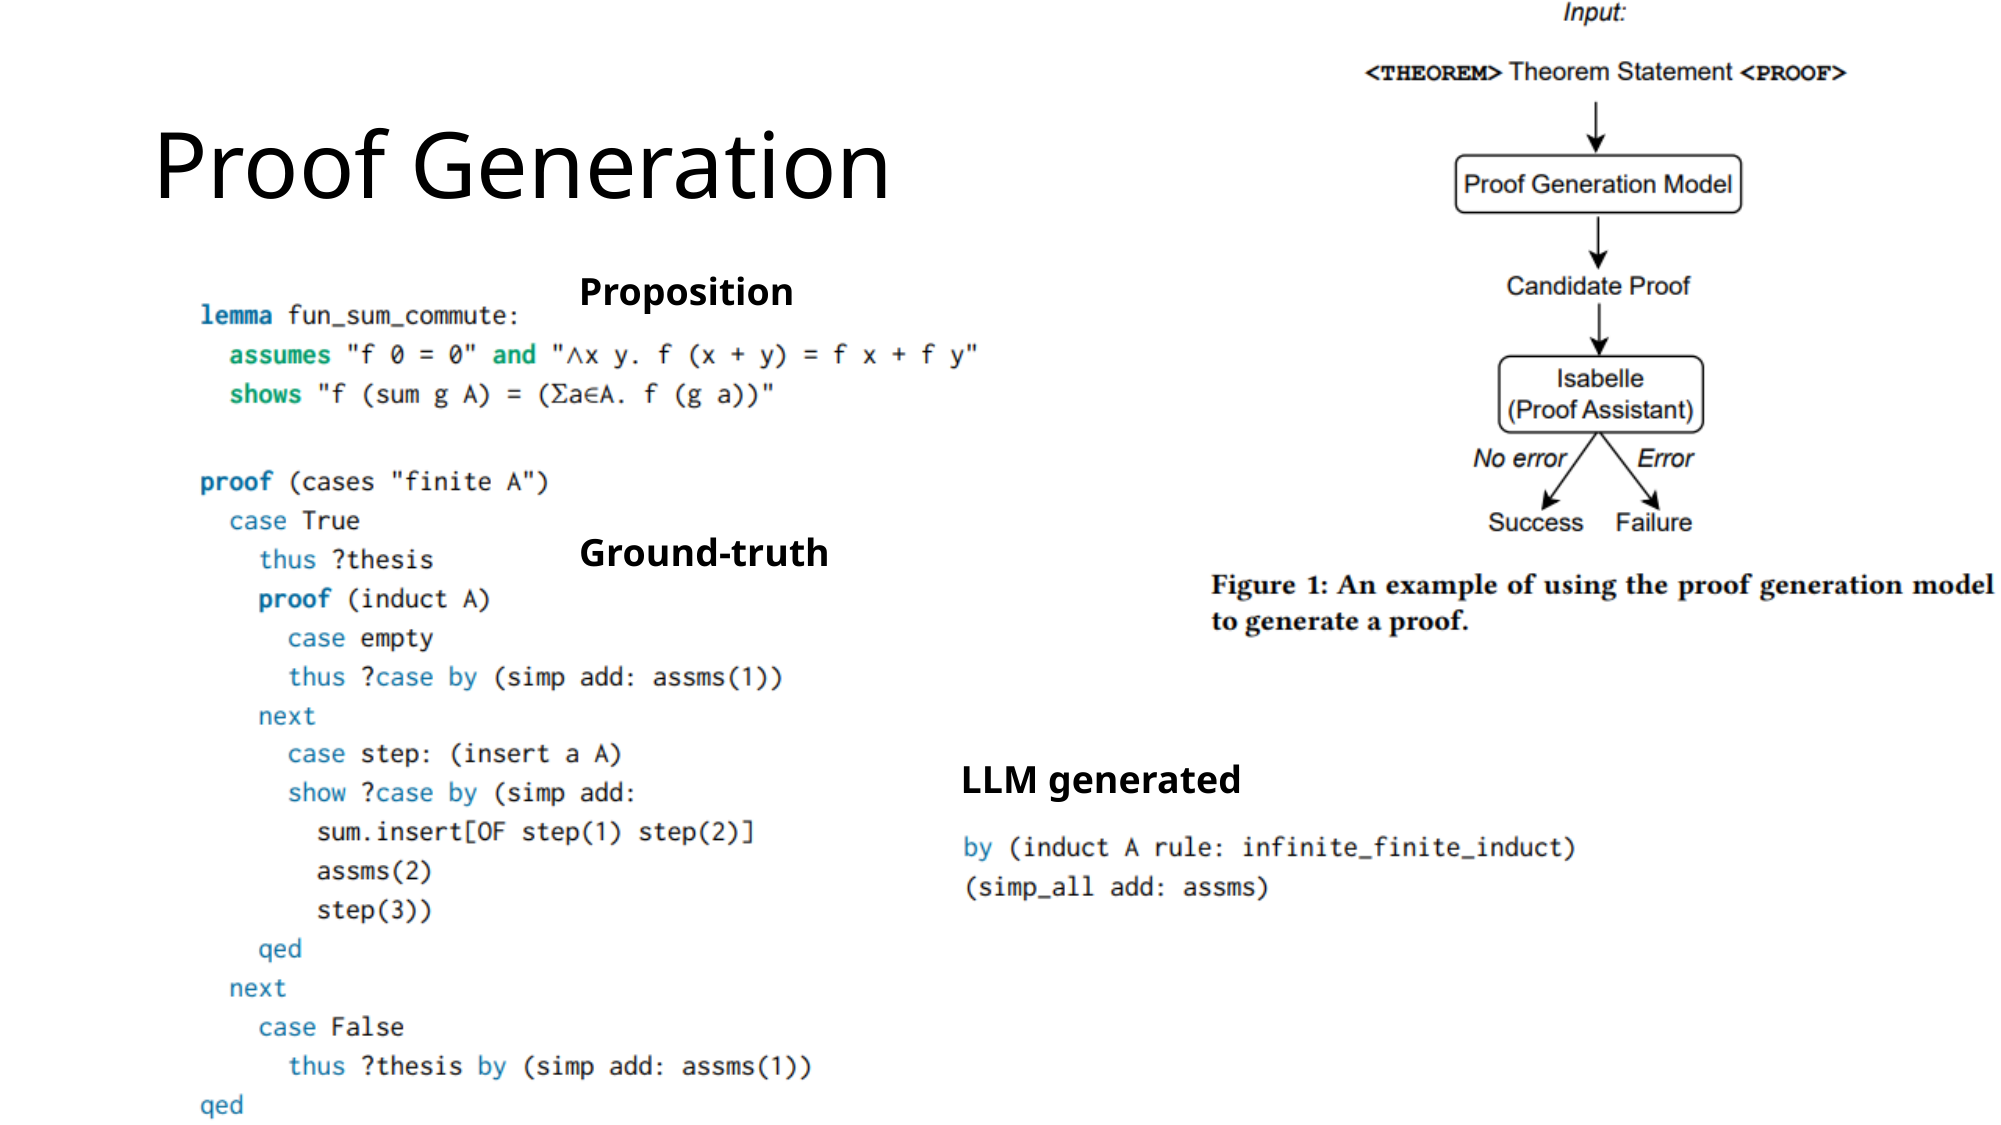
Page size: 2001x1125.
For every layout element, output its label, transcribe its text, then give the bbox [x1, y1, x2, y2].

picture [197, 299, 982, 411]
text_box LLM generated [945, 748, 1258, 809]
picture [957, 831, 1584, 907]
text_box Proposition [564, 260, 810, 299]
picture [1207, 0, 2000, 641]
title Proof Generation [137, 59, 1207, 278]
picture [197, 467, 816, 1125]
text_box Ground-truth [816, 521, 845, 582]
